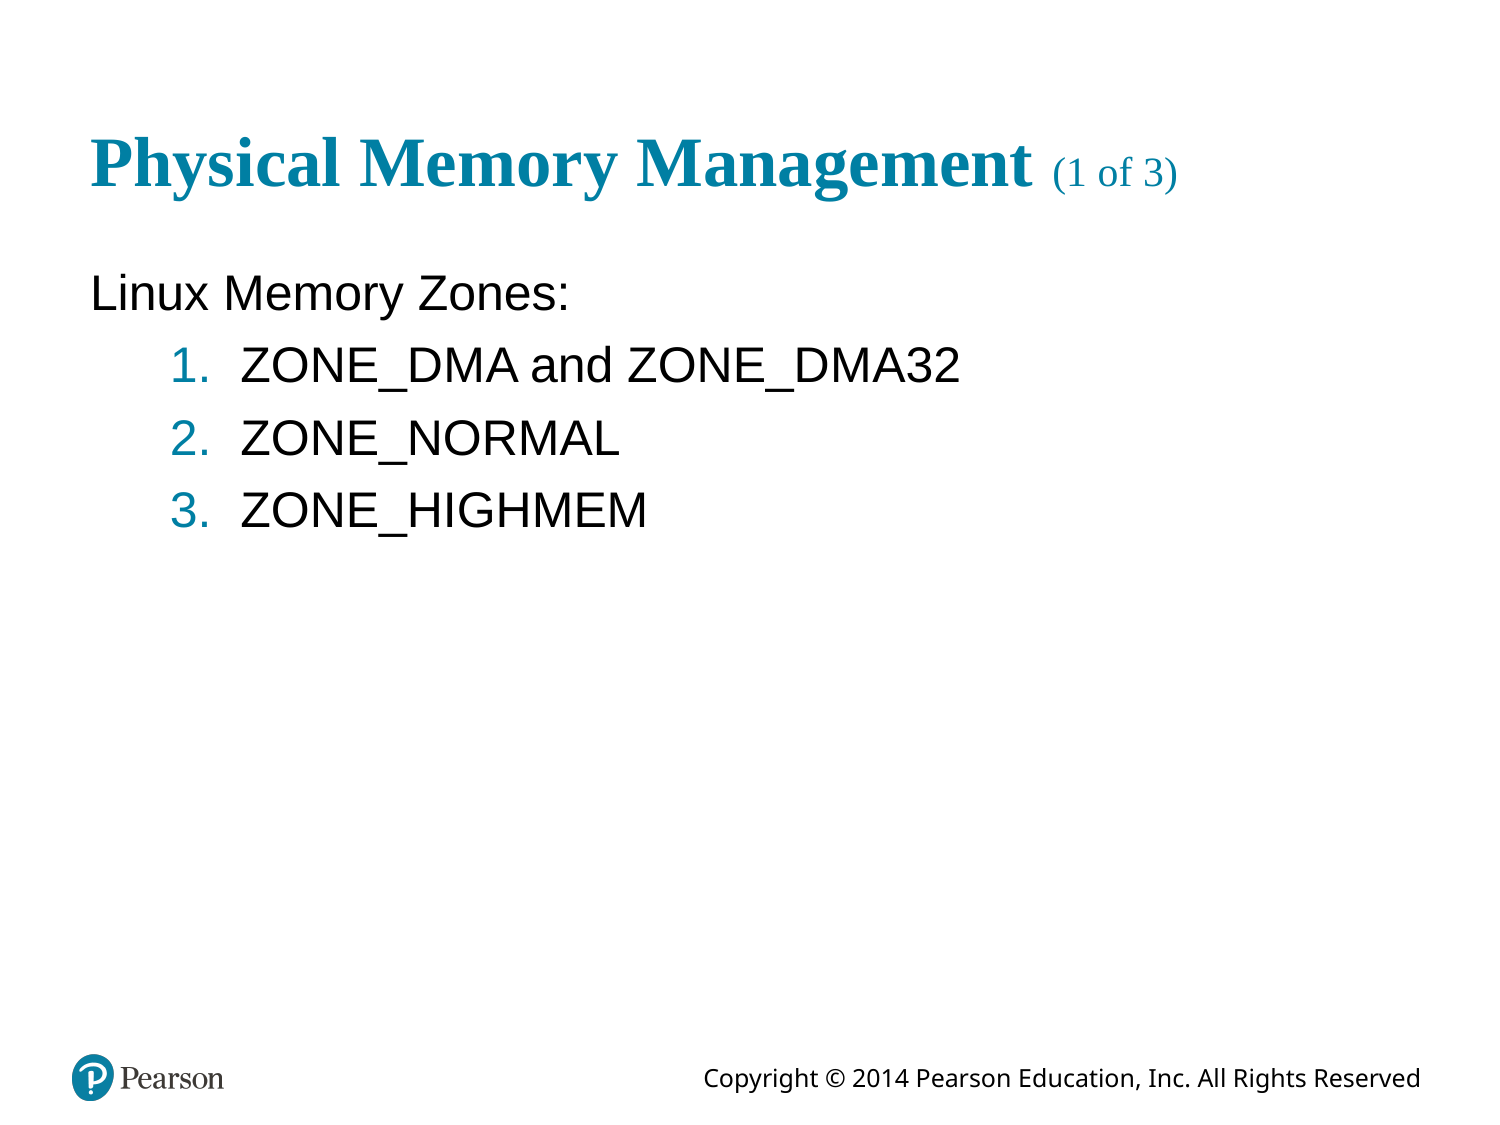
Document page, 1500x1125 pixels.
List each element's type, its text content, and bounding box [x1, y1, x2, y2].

list Linux Memory Zones: ZONE_D M A and ZONE_D M A32 ZONE_NORMAL ZONE_HIGHMEM [75, 245, 1425, 1040]
picture [72, 1054, 88, 1070]
picture [72, 1087, 83, 1101]
picture [80, 1063, 106, 1088]
picture [98, 1054, 224, 1101]
title Physical Memory Management (1 of 3) [75, 35, 1425, 216]
